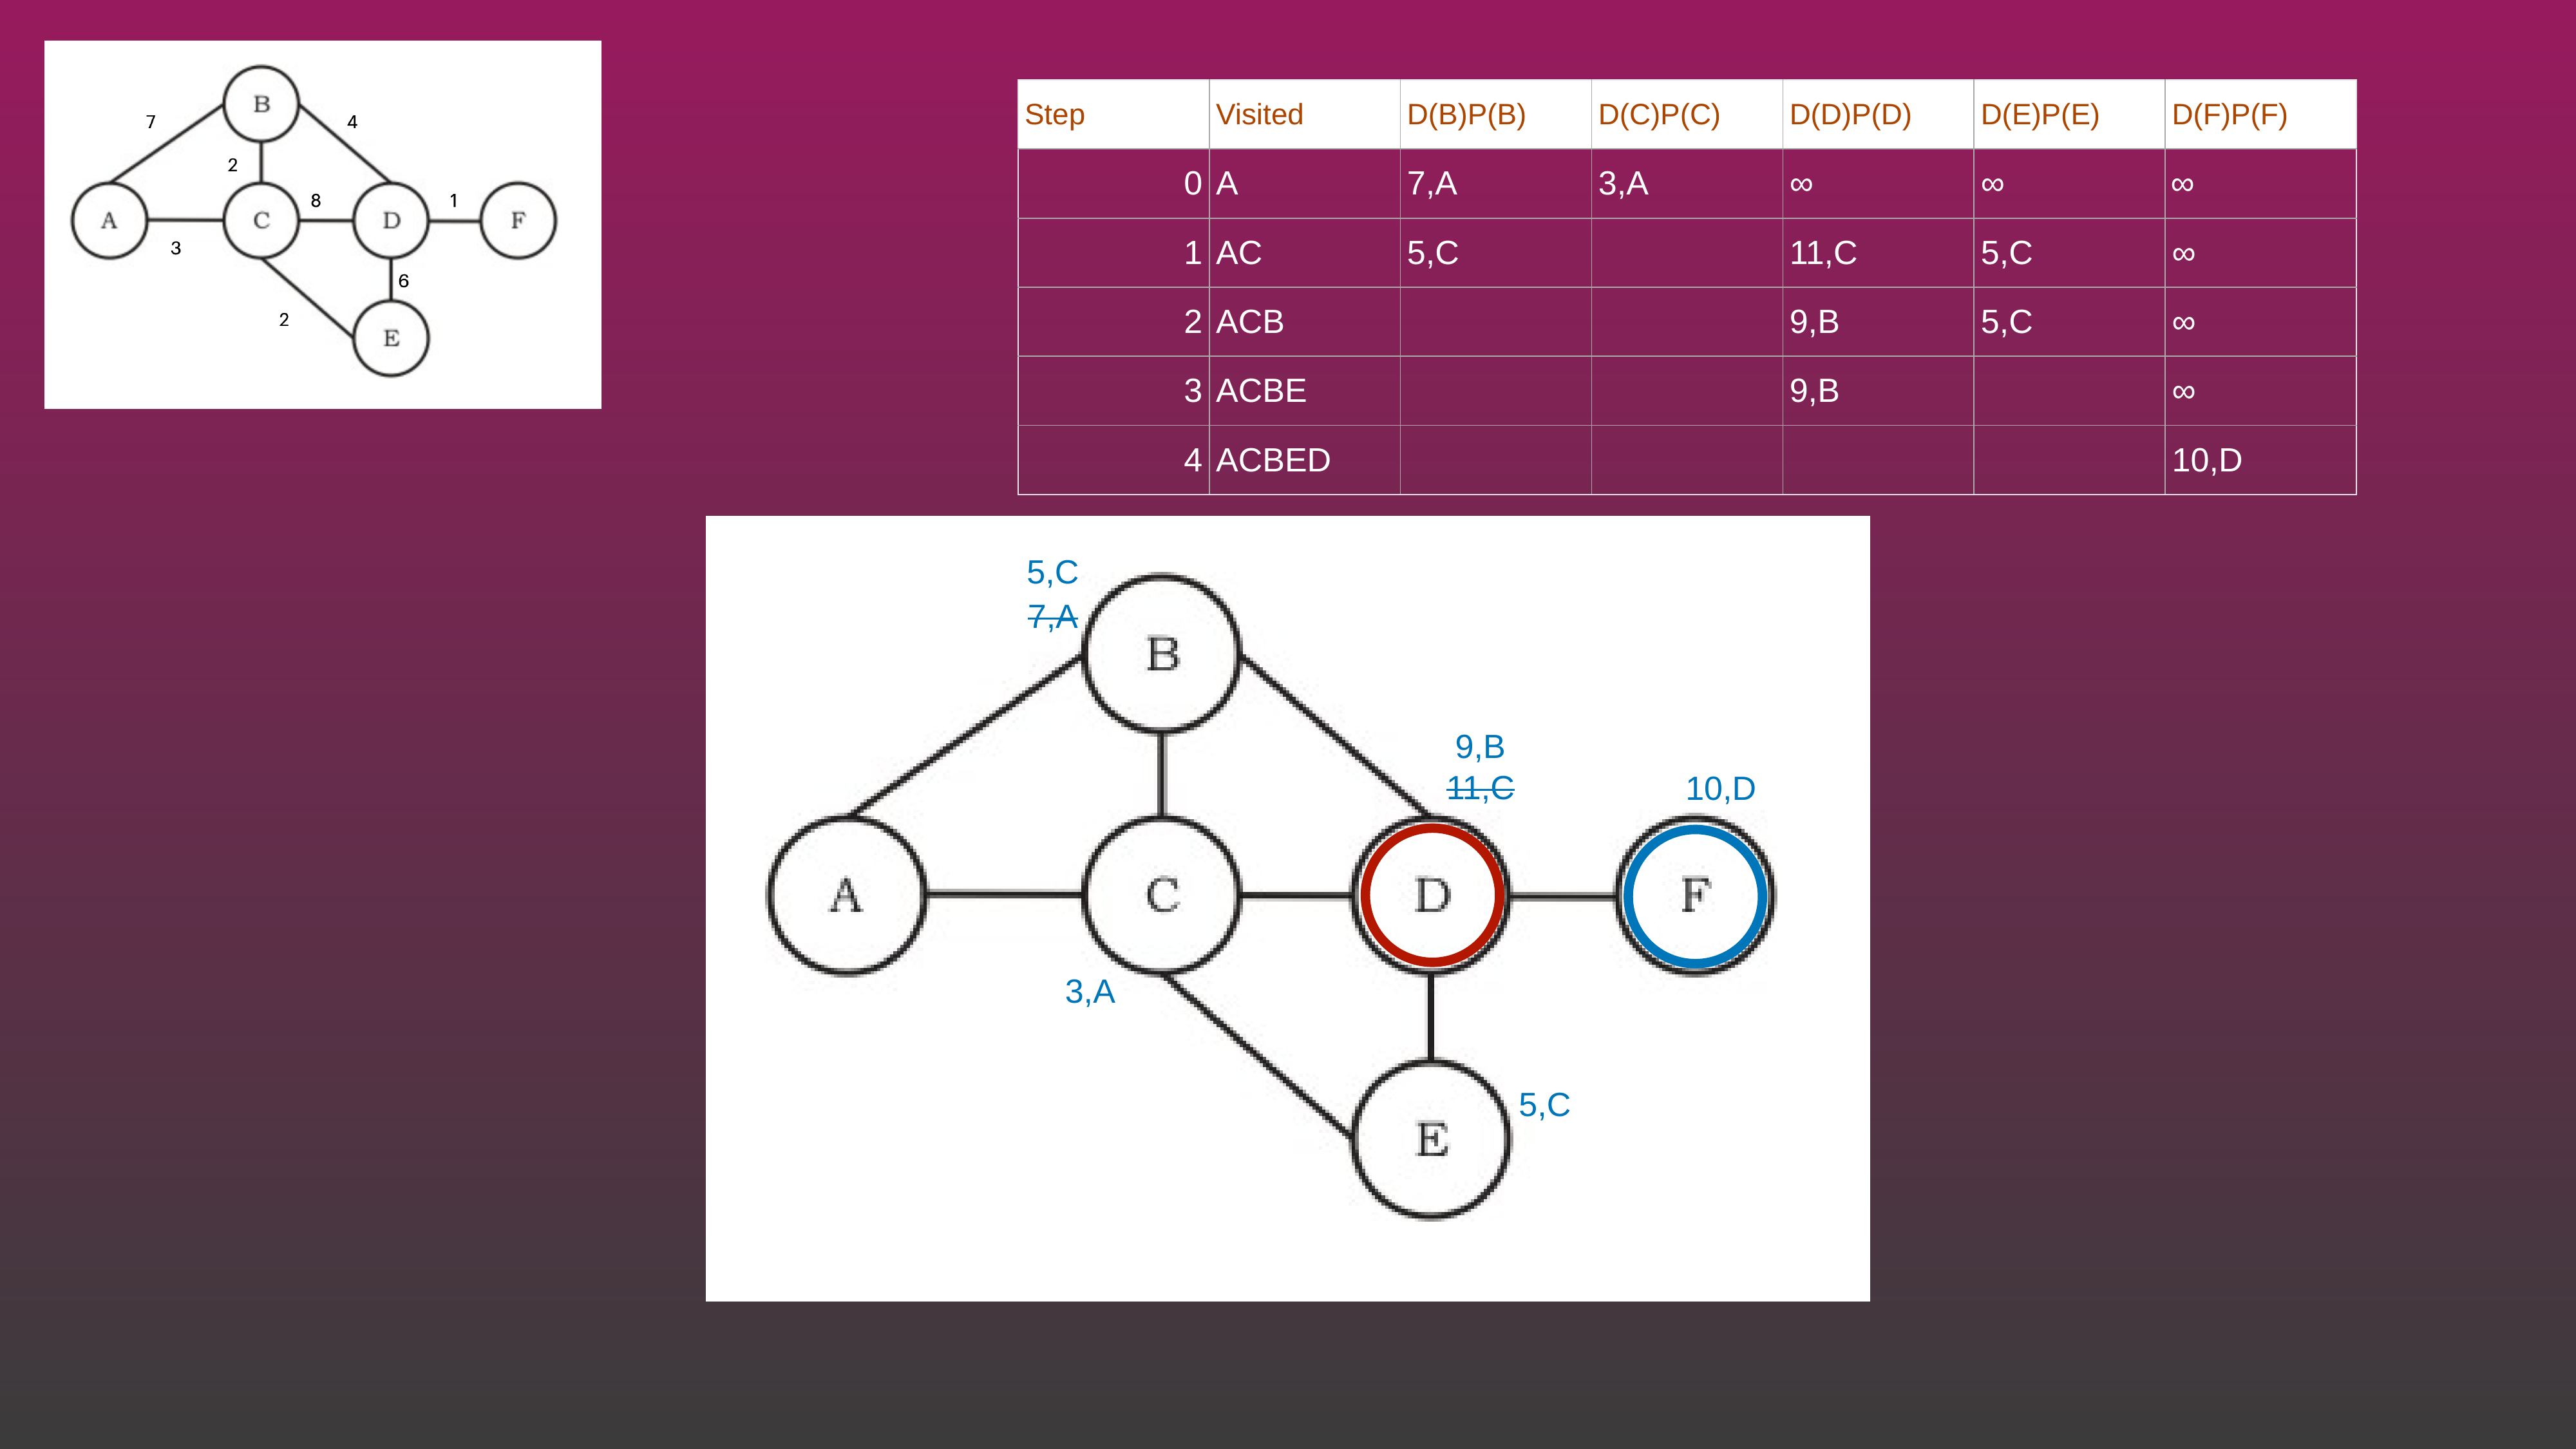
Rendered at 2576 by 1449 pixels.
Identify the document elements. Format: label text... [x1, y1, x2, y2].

table_cell [1592, 426, 1783, 494]
table_cell 10,D [2166, 426, 2356, 494]
table_cell ACB [1210, 288, 1400, 355]
table_cell A [1210, 149, 1400, 218]
table_cell 5,C [1401, 219, 1591, 287]
table_cell 7,A [1401, 149, 1591, 218]
table_header D(F)P(F) [2166, 80, 2356, 148]
table_cell AC [1210, 219, 1400, 287]
table_cell [1592, 219, 1783, 287]
table_cell [1783, 426, 1973, 494]
table_cell 3,A [1592, 149, 1783, 218]
table_cell 0 [1019, 149, 1209, 218]
table_cell 5,C [1975, 219, 2164, 287]
table_cell 5,C [1975, 288, 2164, 355]
table_header Step [1019, 80, 1209, 148]
table_cell ∞ [2166, 149, 2356, 218]
picture [706, 516, 1870, 1302]
table_cell 4 [1019, 426, 1209, 494]
table_cell ∞ [1975, 149, 2164, 218]
table_cell 2 [1019, 288, 1209, 355]
picture [44, 40, 602, 409]
table_header Visited [1210, 80, 1400, 148]
table_cell ∞ [1783, 149, 1973, 218]
table_cell [1401, 426, 1591, 494]
table_cell ∞ [2166, 219, 2356, 287]
table_cell 3 [1019, 357, 1209, 425]
table_cell [1401, 288, 1591, 355]
table_cell [1592, 357, 1783, 425]
table_cell [1975, 426, 2164, 494]
table_header D(D)P(D) [1783, 80, 1973, 148]
table_cell [1401, 357, 1591, 425]
table_cell 11,C [1783, 219, 1973, 287]
table_cell [1592, 288, 1783, 355]
table_header D(B)P(B) [1401, 80, 1591, 148]
table_cell ∞ [2166, 288, 2356, 355]
table_header D(C)P(C) [1592, 80, 1783, 148]
table_cell 1 [1019, 219, 1209, 287]
table_cell ∞ [2166, 357, 2356, 425]
table_cell ACBE [1210, 357, 1400, 425]
table_cell 9,B [1783, 357, 1973, 425]
table_header D(E)P(E) [1975, 80, 2164, 148]
table_cell ACBED [1210, 426, 1400, 494]
table_cell 9,B [1783, 288, 1973, 355]
table_cell [1975, 357, 2164, 425]
